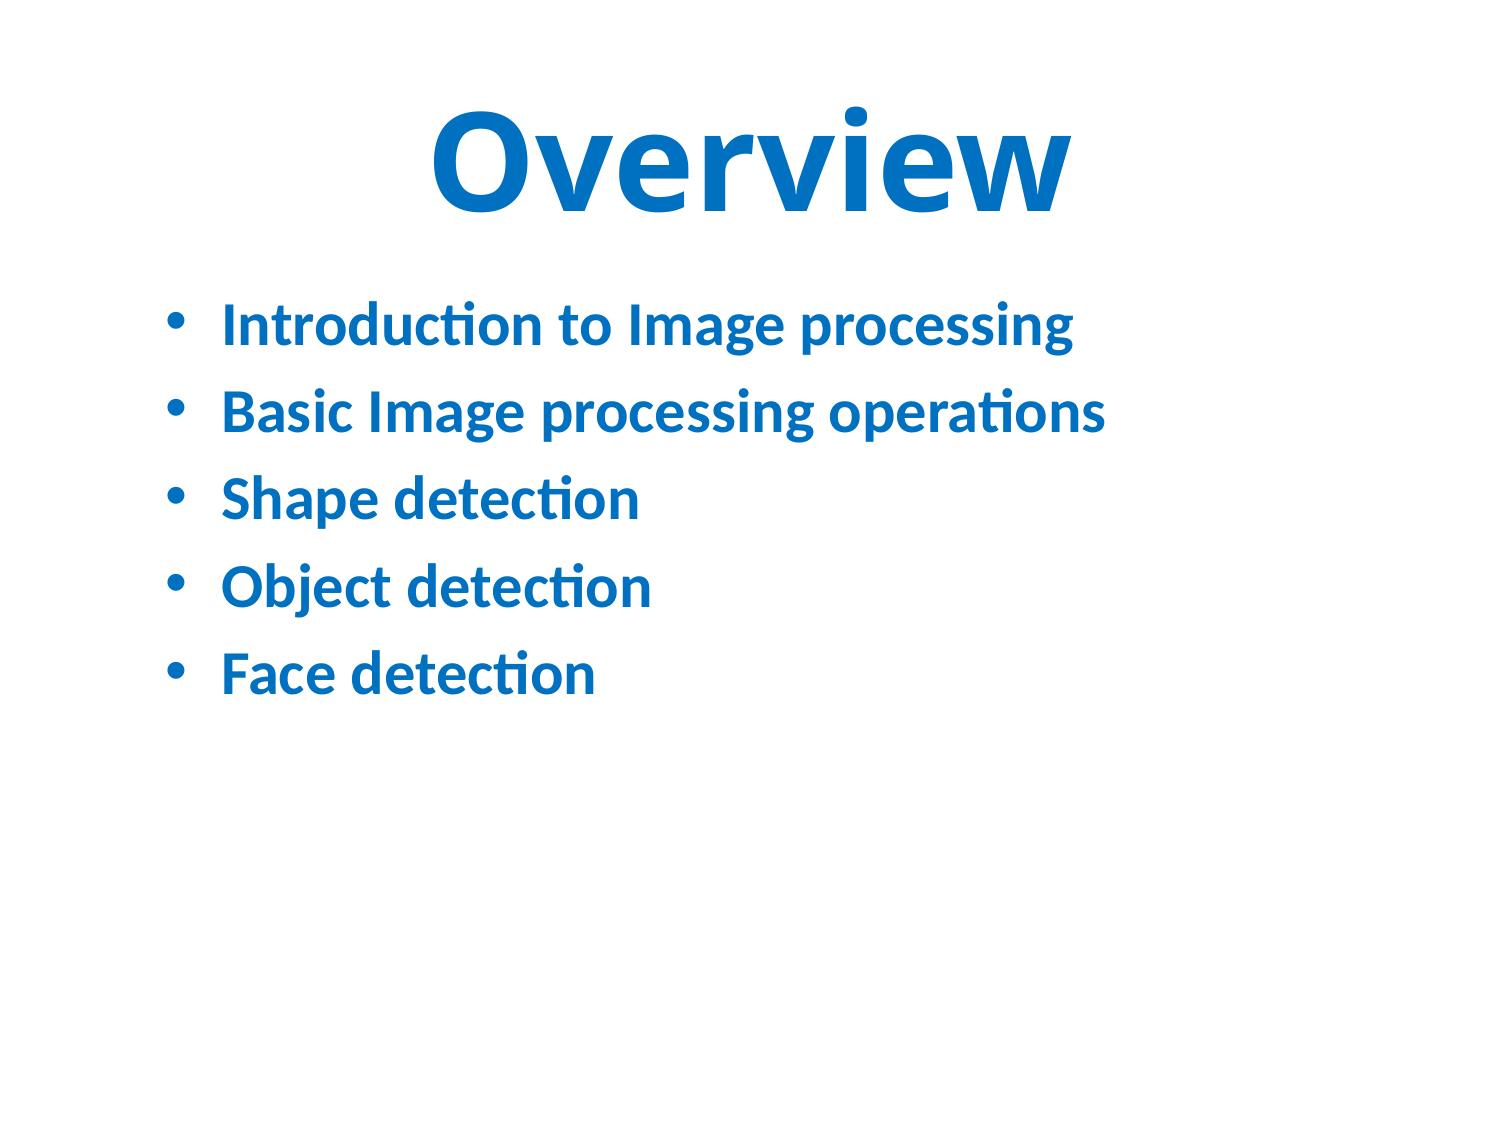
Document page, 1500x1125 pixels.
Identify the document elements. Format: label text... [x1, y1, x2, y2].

list Introduction to Image processing Basic Image processing operations Shape detection Object detection Face detection [150, 275, 1500, 1018]
title Overview [75, 62, 1425, 250]
